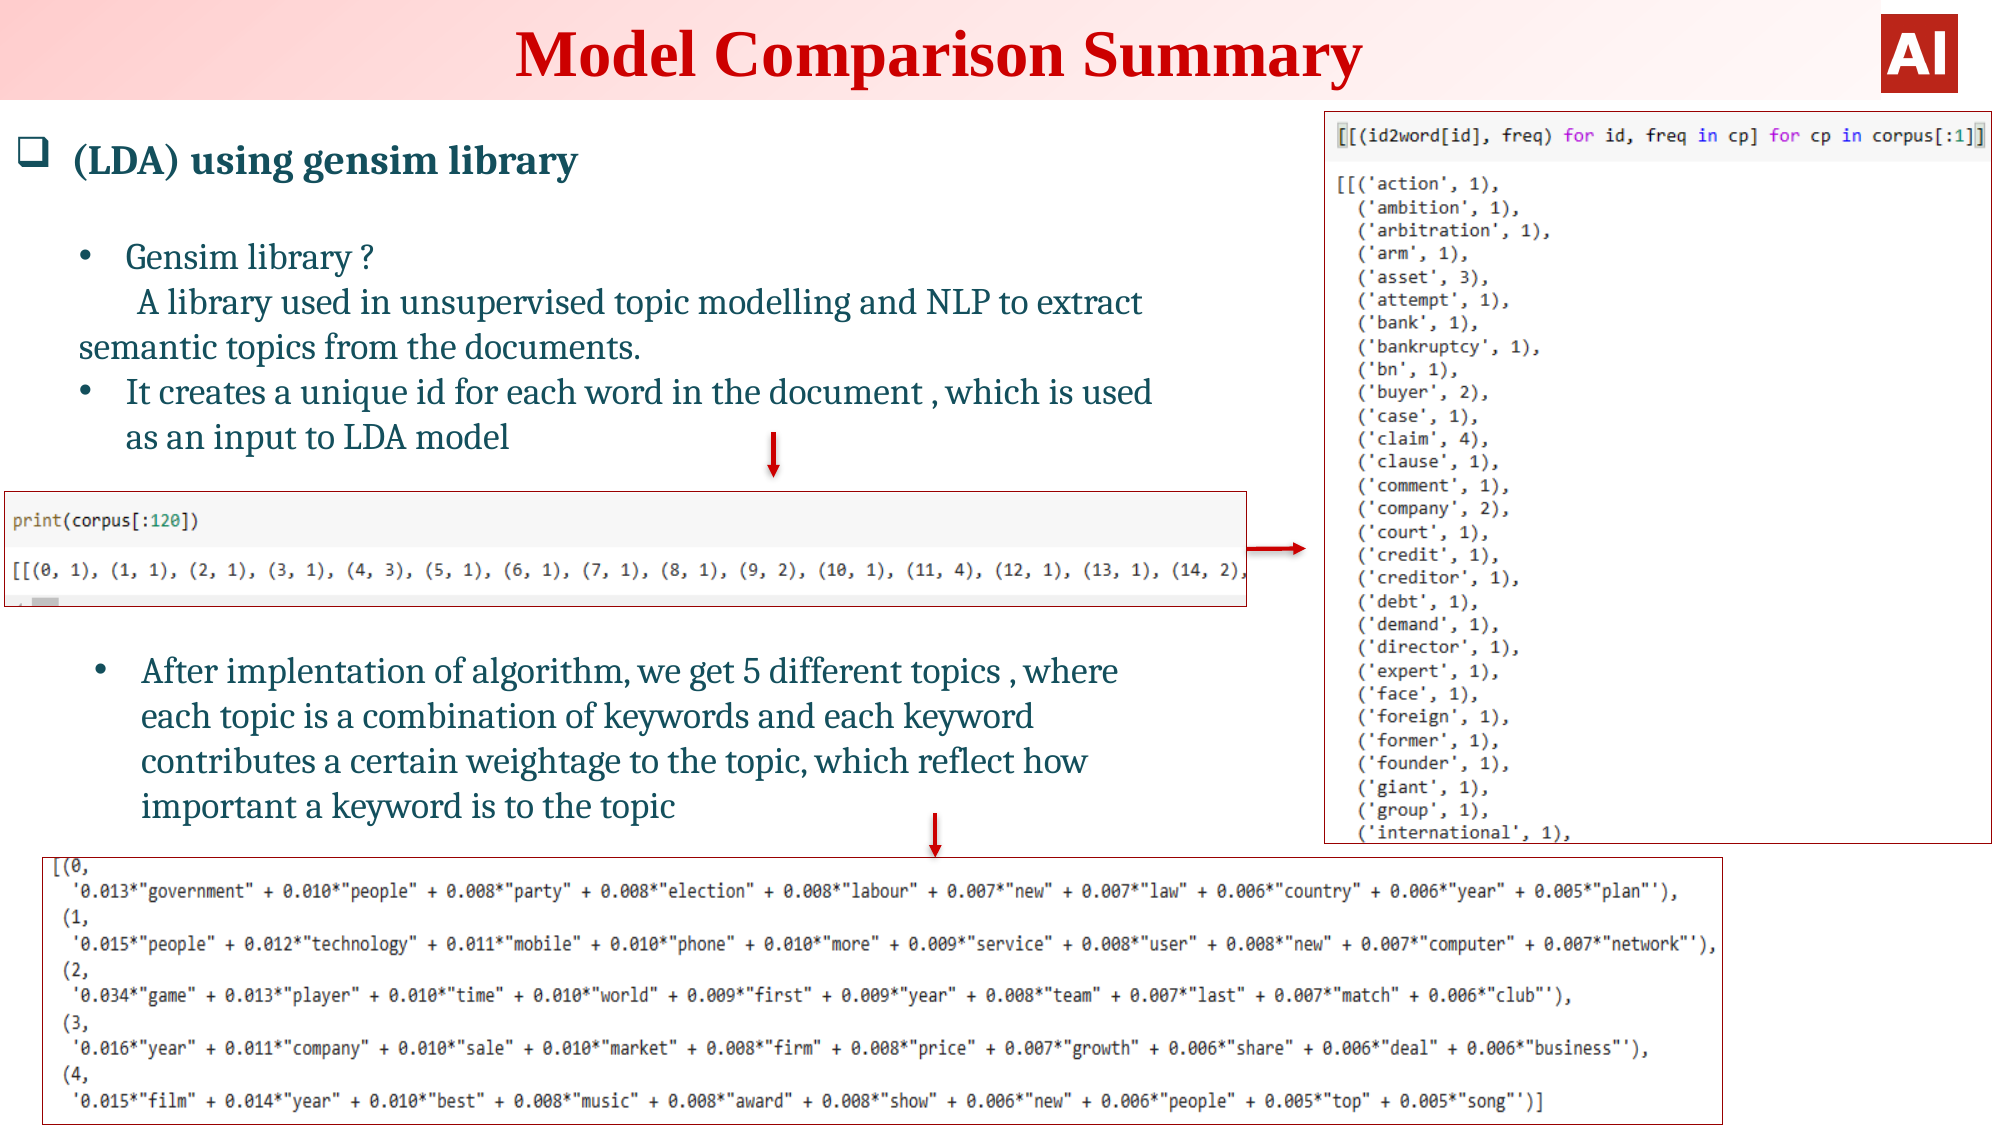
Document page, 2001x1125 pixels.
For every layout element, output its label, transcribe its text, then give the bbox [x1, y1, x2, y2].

text_box Model Comparison Summary [0, 0, 1883, 102]
picture [1883, 14, 1958, 93]
picture [1323, 111, 1992, 844]
text_box (LDA) using gensim library [0, 125, 624, 191]
picture [41, 857, 1723, 1125]
text_box Gensim library ? A library used in unsupervised topic modelling and NLP to extract semantic topics from the documents. It creates a unique id for each word in the document , which is used as an input to LDA model [64, 224, 1206, 465]
text_box After implentation of algorithm, we get 5 different topics , where each topic is a combination of keywords and each keyword contributes a certain weightage to the topic, which reflect how important a keyword is to the topic [79, 638, 1136, 834]
picture [4, 491, 1247, 607]
